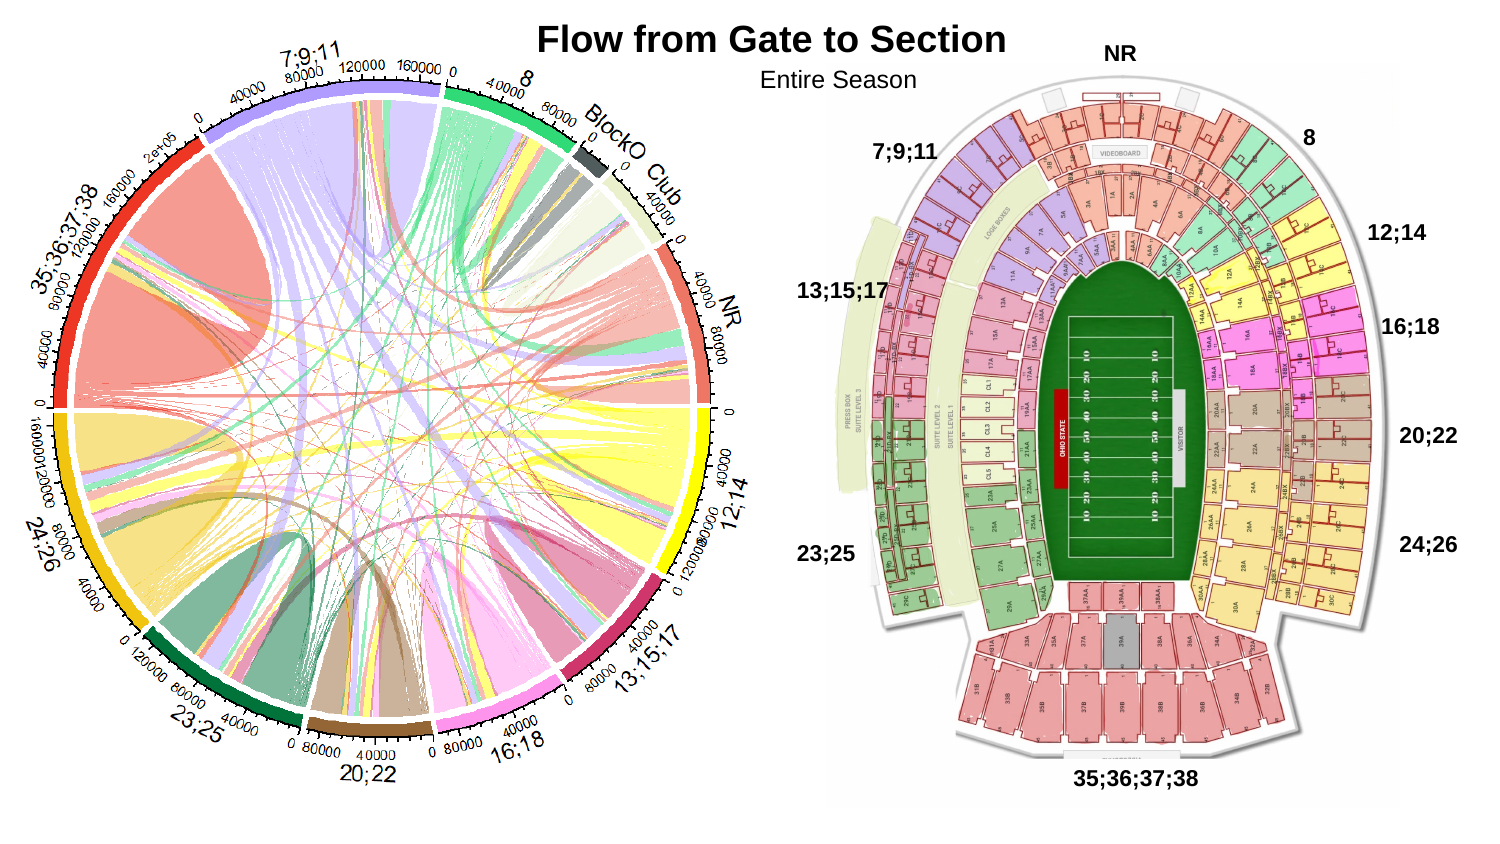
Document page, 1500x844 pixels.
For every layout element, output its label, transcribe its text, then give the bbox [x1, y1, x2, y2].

text_box Flow from Gate to Section [521, 0, 1198, 62]
picture [825, 63, 1400, 808]
picture [12, 13, 783, 831]
text_box 24;26 [1405, 515, 1481, 571]
text_box 23;25 [787, 524, 820, 580]
text_box 12;14 [1405, 203, 1449, 259]
text_box 16;18 [1405, 297, 1463, 353]
text_box Entire Season [787, 48, 954, 109]
text_box 13;15;17 [787, 261, 820, 317]
text_box 20;22 [1405, 406, 1481, 462]
